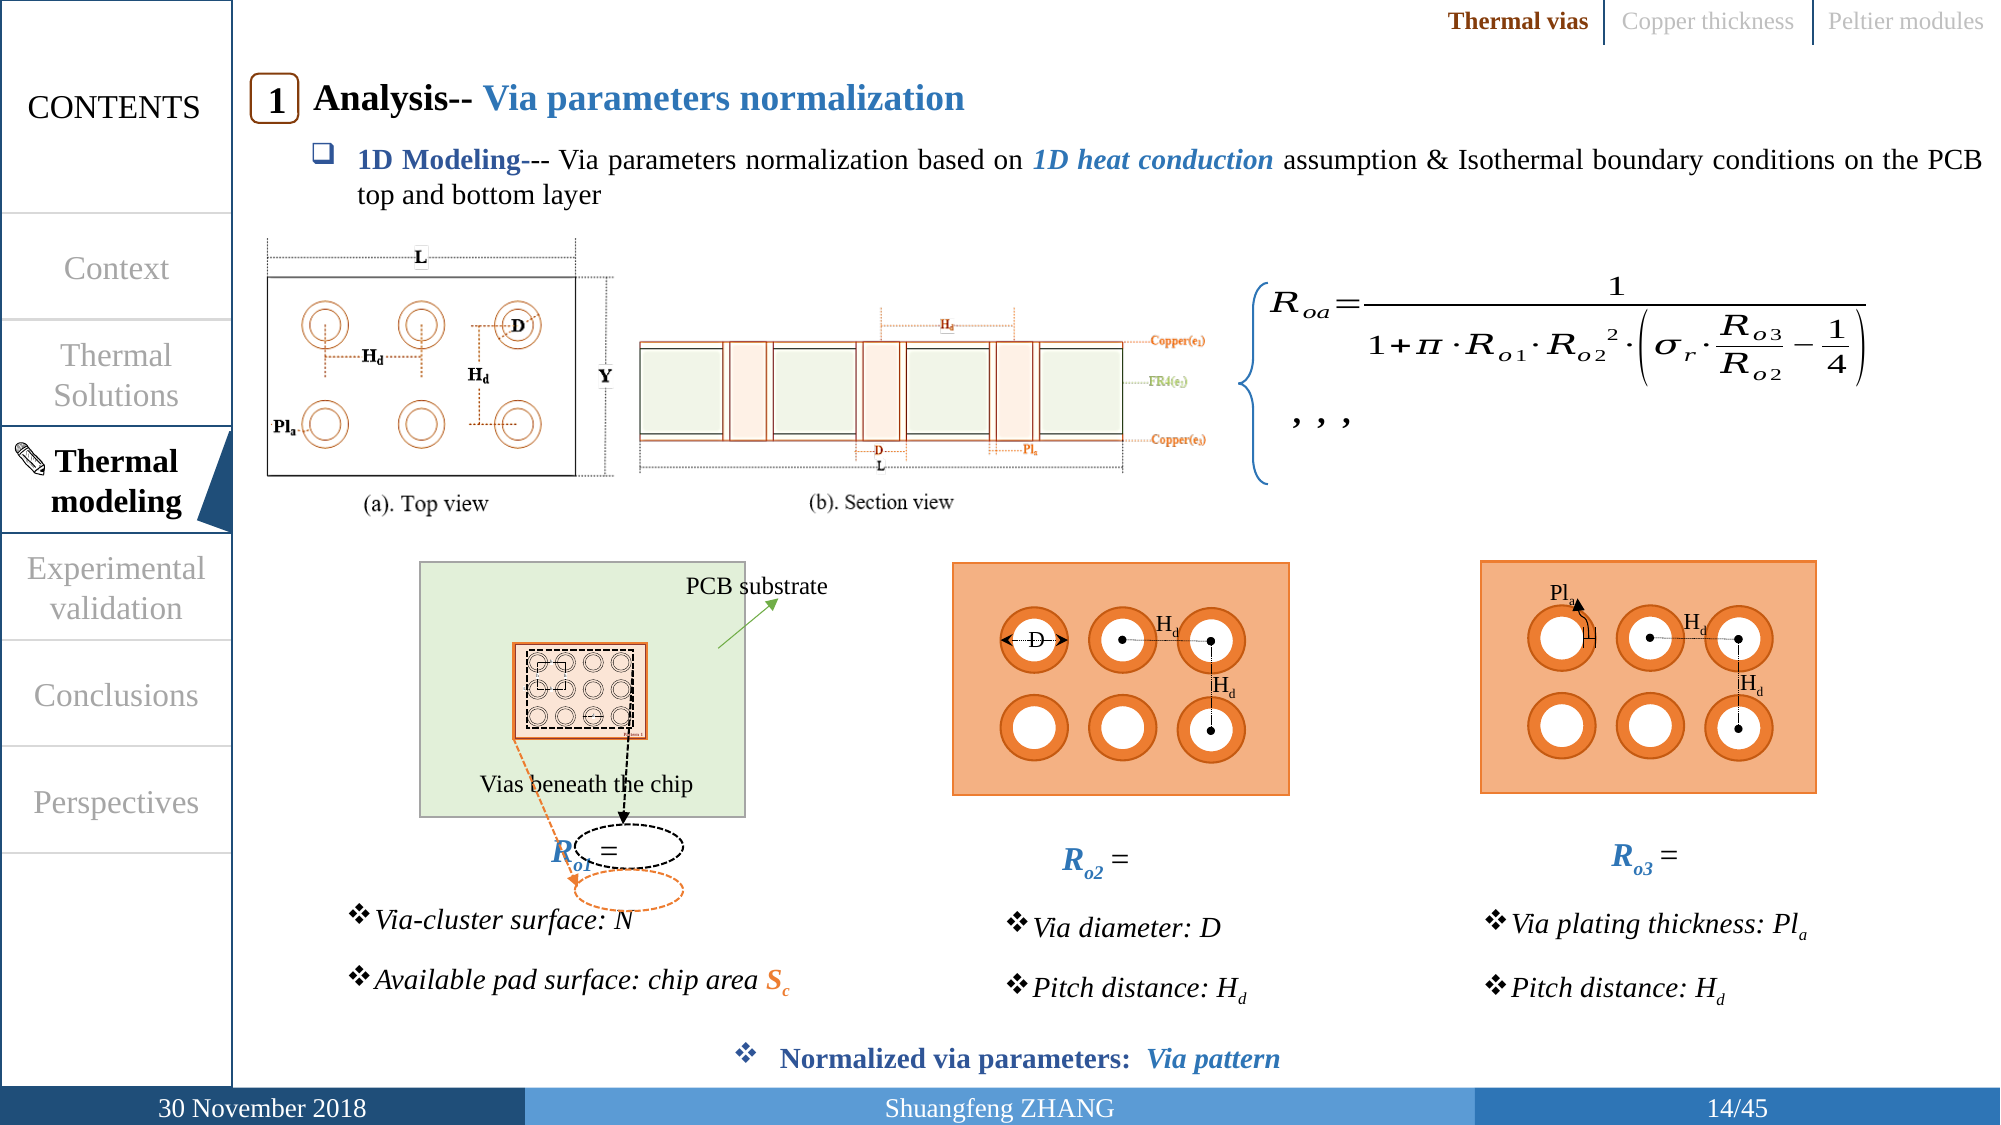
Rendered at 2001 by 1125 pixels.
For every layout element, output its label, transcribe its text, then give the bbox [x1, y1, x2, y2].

table_header Copper thickness [1605, 0, 1812, 45]
text_box 1 [249, 72, 300, 124]
text_box 14/45 [1474, 1086, 2000, 1125]
text_box [0, 0, 233, 425]
text_box 1D Modeling--- Via parameters normalization based on 1D heat conduction assumption & Isothermal boundary conditions on the PCB top and bottom layer [295, 132, 1999, 218]
table_header Thermal vias [1426, 0, 1603, 45]
text_box [1238, 282, 1269, 485]
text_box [306, 556, 873, 1036]
text_box Analysis-- Via parameters normalization [298, 65, 1664, 126]
picture [262, 235, 1225, 531]
table_header Peltier modules [1814, 0, 2000, 45]
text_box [952, 563, 1305, 1035]
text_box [1456, 561, 1844, 1032]
text_box [0, 534, 233, 1088]
text_box Thermal modeling [0, 425, 233, 534]
text_box Shuangfeng ZHANG [524, 1086, 1474, 1125]
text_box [14, 442, 45, 476]
text_box 30 November 2018 [0, 1086, 524, 1125]
